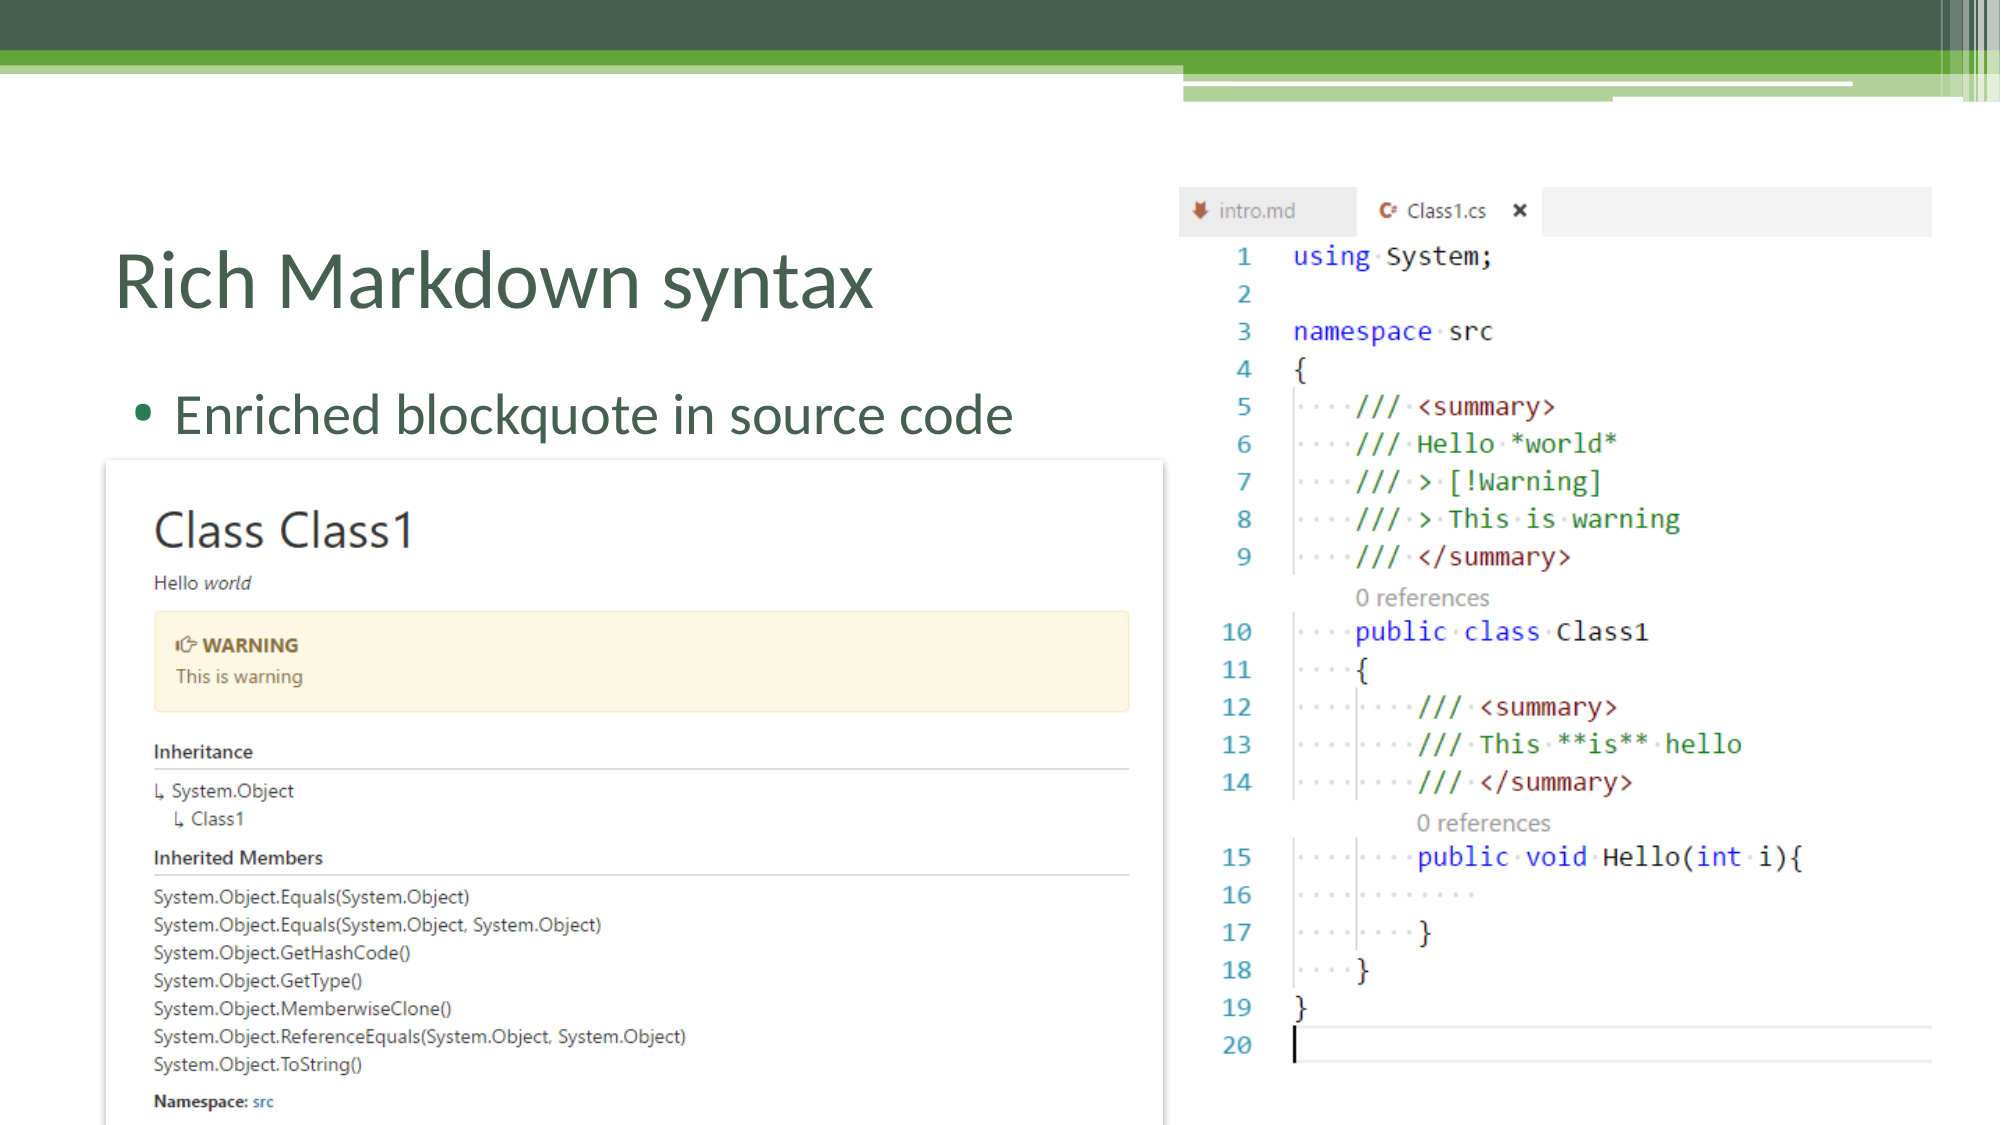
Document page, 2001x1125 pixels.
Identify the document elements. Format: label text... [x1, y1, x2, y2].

picture [1179, 187, 1932, 1068]
picture [120, 474, 1149, 1125]
list Enriched blockquote in source code [99, 368, 1900, 1079]
title Rich Markdown syntax [99, 187, 1179, 363]
